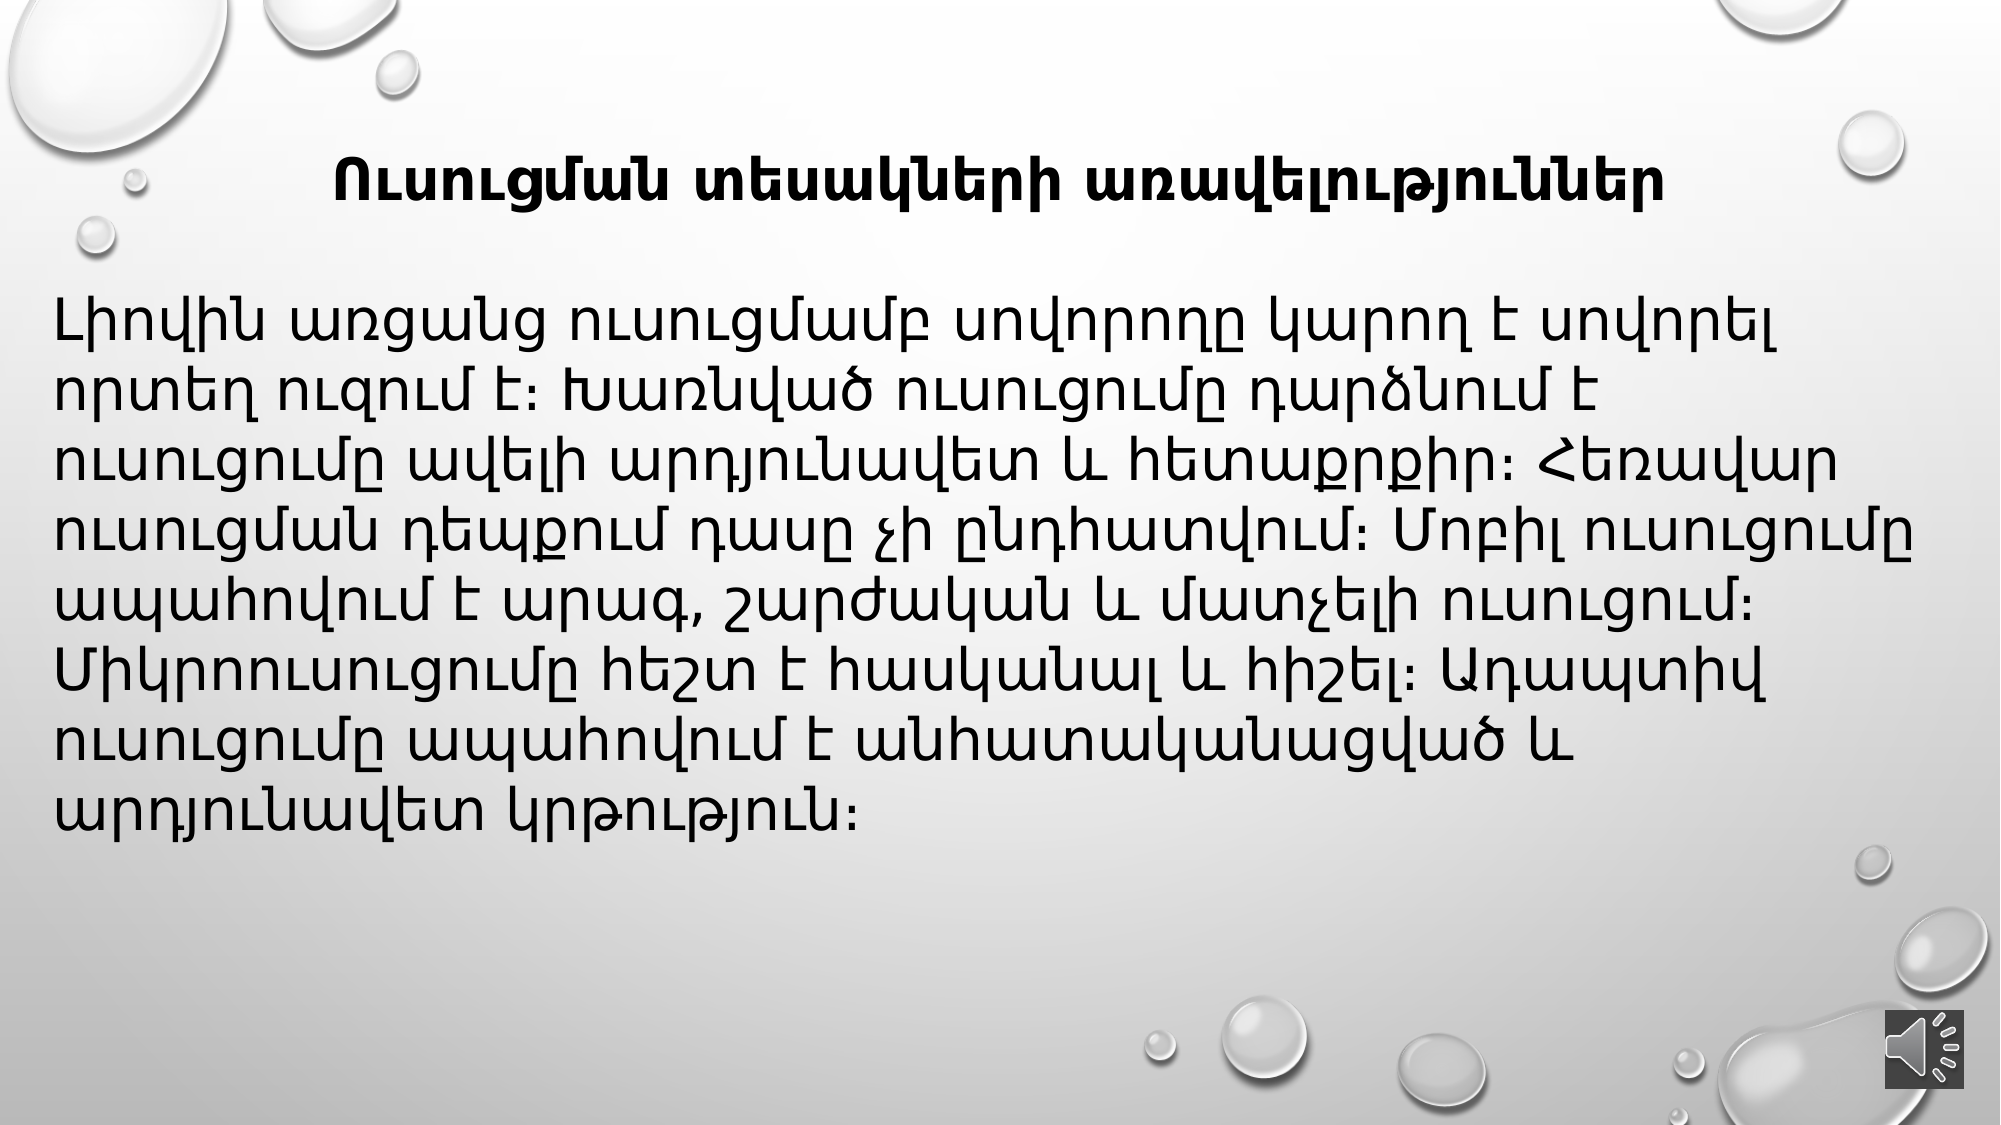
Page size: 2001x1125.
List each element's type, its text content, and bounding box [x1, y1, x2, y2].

text_box Ուսուցման տեսակների առավելություններ Լիովին առցանց ուսուցմամբ սովորողը կարող է սովորել որտեղ ուզում է։ Խառնված ուսուցումը դարձնում է ուսուցումը ավելի արդյունավետ և հետաքրքիր։ Հեռավար ուսուցման դեպքում դասը չի ընդհատվում։ Մոբիլ ուսուցումը ապահովում է արագ, շարժական և մատչելի ուսուցում։ Միկրոուսուցումը հեշտ է հասկանալ և հիշել։ Ադապտիվ ուսուցումը ապահովում է անհատականացված և արդյունավետ կրթություն։ [38, 134, 1962, 990]
picture [0, 0, 2000, 1125]
